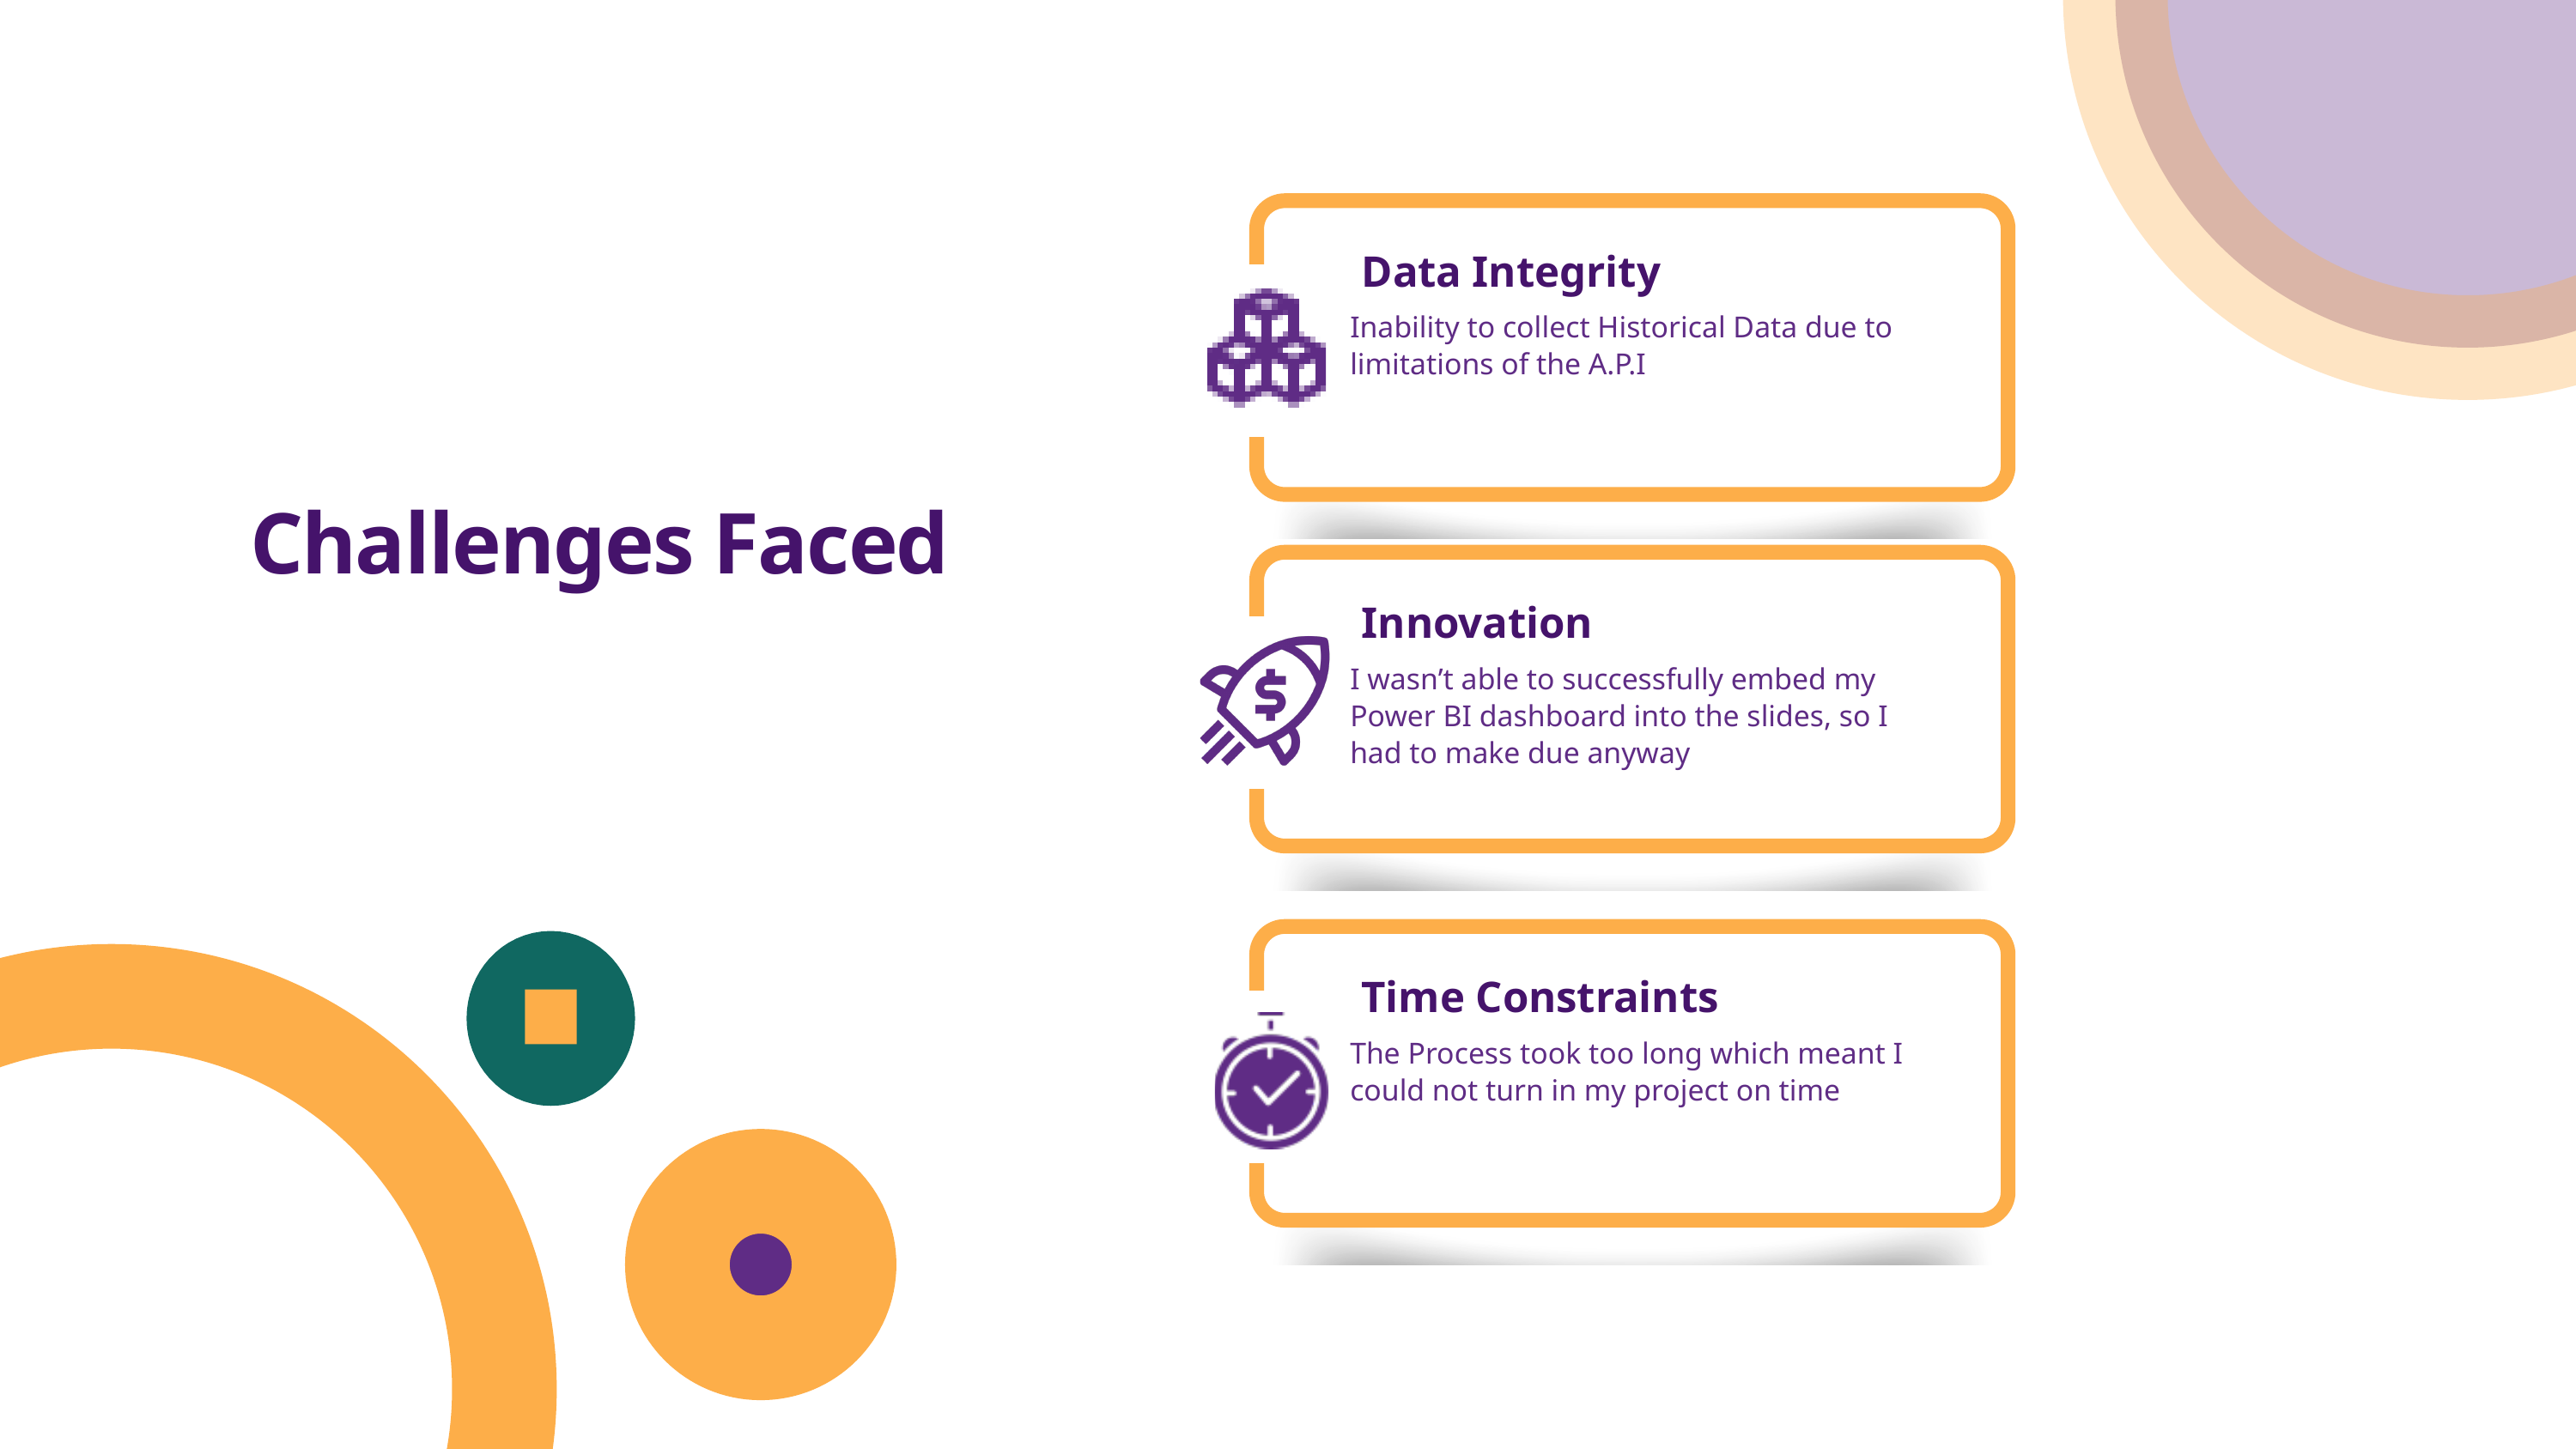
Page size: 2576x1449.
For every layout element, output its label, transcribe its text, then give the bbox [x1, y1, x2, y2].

text_box [1271, 852, 1995, 891]
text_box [1256, 926, 2008, 1221]
text_box [1271, 1227, 1995, 1265]
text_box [1170, 615, 1344, 789]
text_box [519, 983, 583, 1054]
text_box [1256, 200, 2008, 495]
text_box Challenges Faced [250, 472, 1105, 591]
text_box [0, 996, 505, 1449]
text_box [1170, 990, 1344, 1164]
text_box [1271, 501, 1995, 539]
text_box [677, 1180, 845, 1349]
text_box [2115, 0, 2576, 349]
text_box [1170, 264, 1344, 438]
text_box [1256, 552, 2008, 846]
